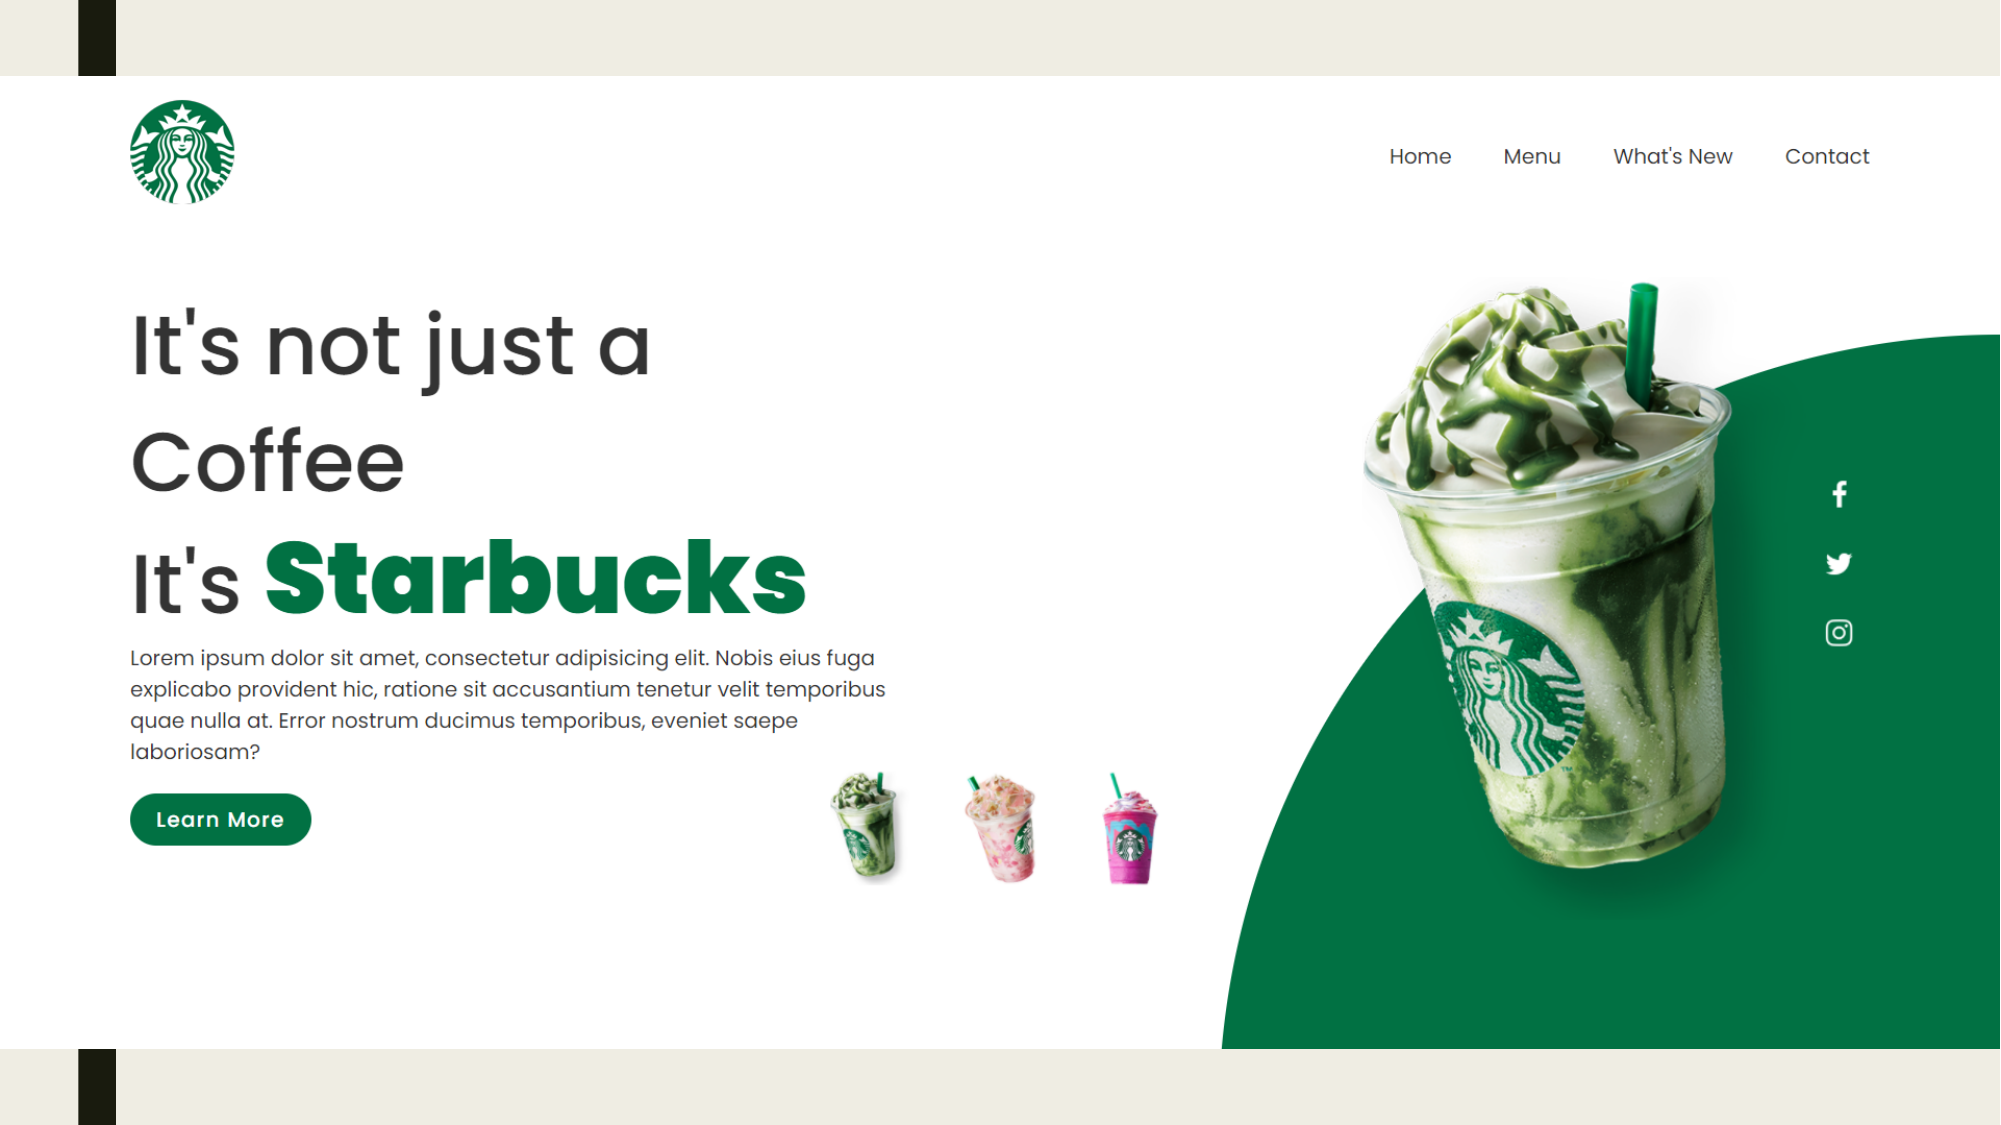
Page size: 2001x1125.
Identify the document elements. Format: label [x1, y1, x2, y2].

picture [0, 76, 2000, 1049]
